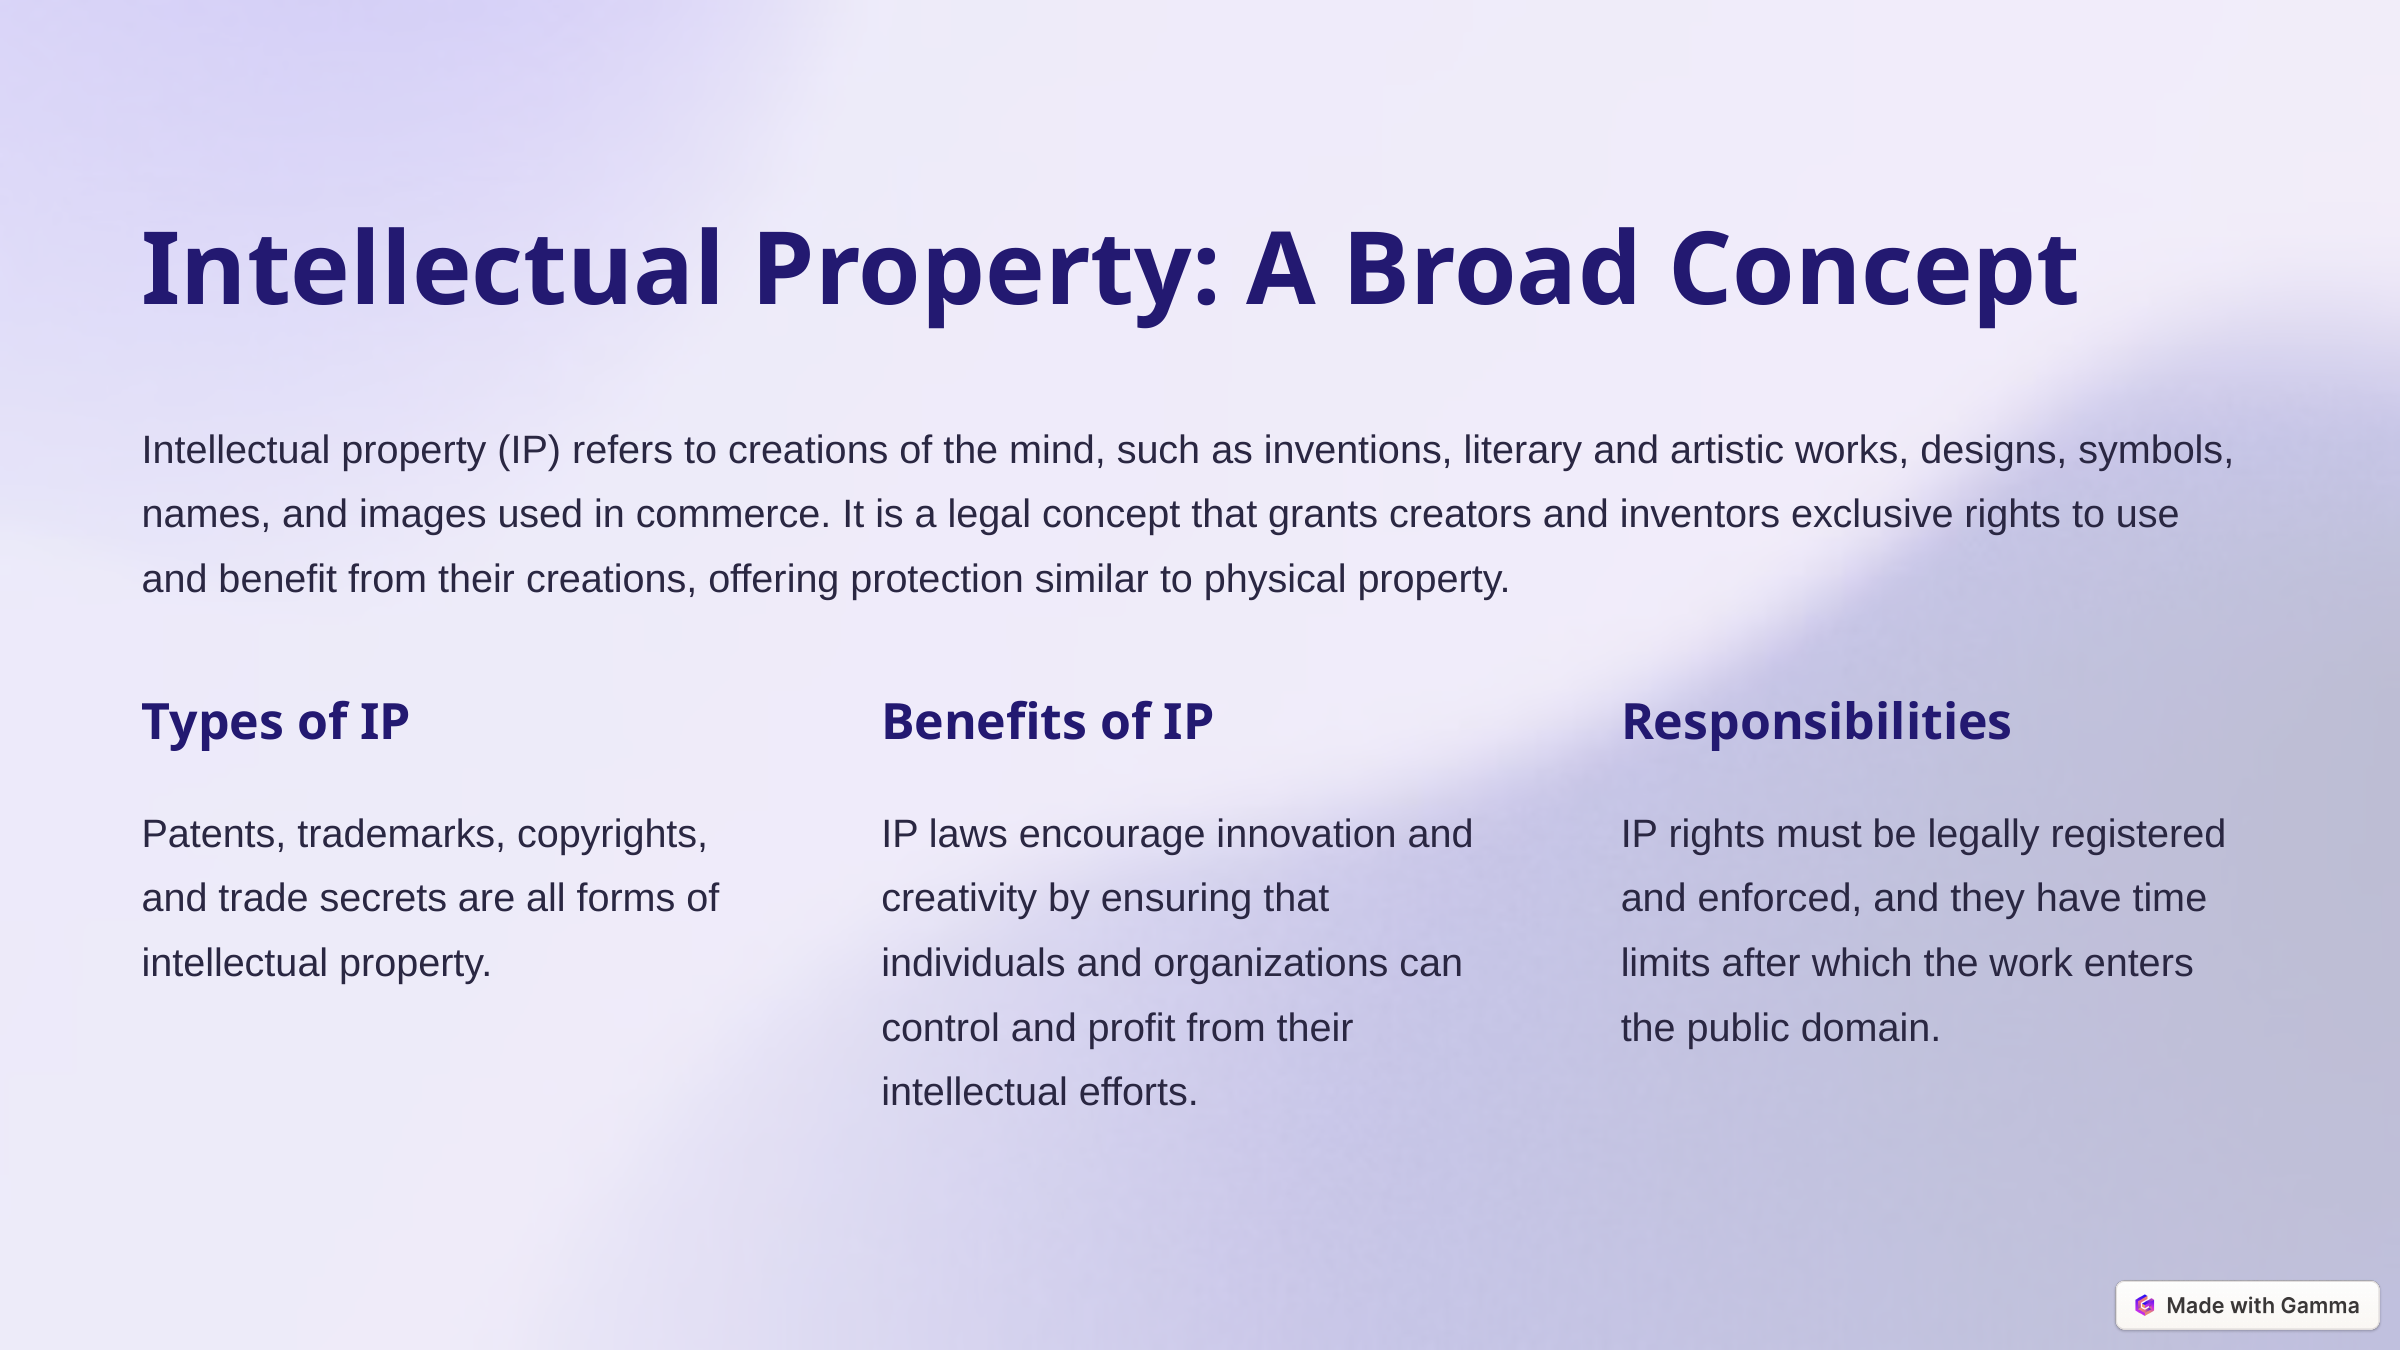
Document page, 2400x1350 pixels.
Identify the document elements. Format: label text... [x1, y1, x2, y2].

text_box Responsibilities [1620, 686, 2128, 751]
text_box Intellectual property (IP) refers to creations of the mind, such as inventions, literary and artistic works, designs, symbols, names, and images used in commerce. It is a legal concept that grants creators and inventors exclusive rights to use and benefit from their creations, offering protection similar to physical property. [141, 406, 2259, 601]
text_box Types of IP [141, 686, 648, 751]
text_box IP rights must be legally registered and enforced, and they have time limits after which the work enters the public domain. [1620, 790, 2261, 1050]
picture [2106, 1271, 2389, 1339]
text_box Intellectual Property: A Broad Concept [141, 198, 1959, 326]
text_box Patents, trademarks, copyrights, and trade secrets are all forms of intellectual property. [141, 790, 782, 985]
text_box IP laws encourage innovation and creativity by ensuring that individuals and organizations can control and profit from their intellectual efforts. [881, 790, 1521, 1115]
text_box Benefits of IP [881, 686, 1388, 751]
